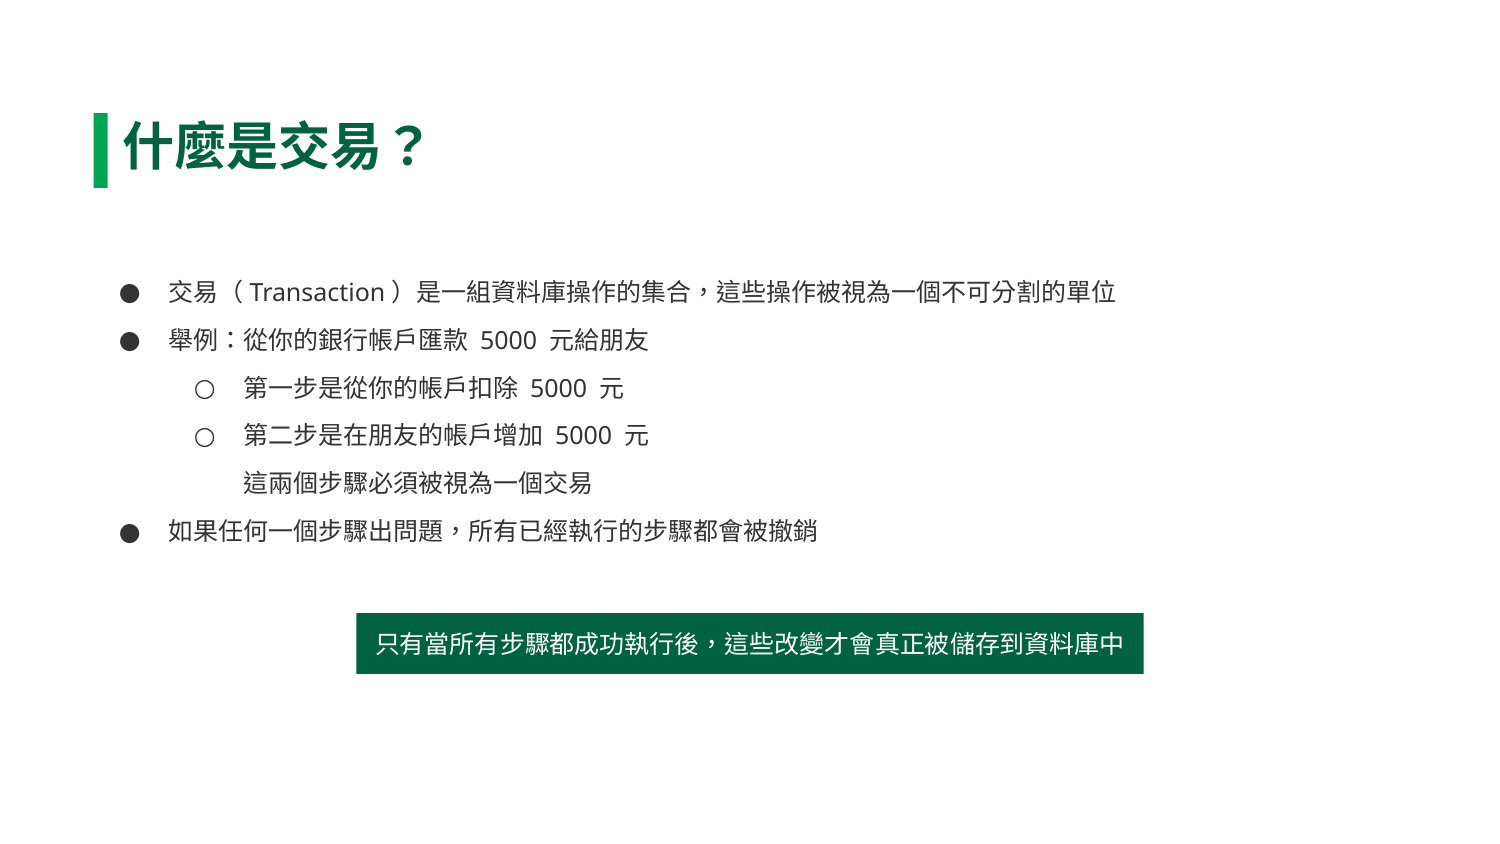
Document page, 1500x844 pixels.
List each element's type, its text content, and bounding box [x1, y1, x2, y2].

text_box 只有當所有步驟都成功執行後，這些改變才會真正被儲存到資料庫中 [356, 613, 1144, 674]
text_box 什麼是交易？ [123, 113, 1471, 176]
text_box [93, 113, 108, 188]
text_box 交易（Transaction）是一組資料庫操作的集合，這些操作被視為一個不可分割的單位 舉例：從你的銀行帳戶匯款 5000 元給朋友 第一步是從你的帳戶扣除 5000 元 第二步是在朋友的帳戶增加 5000 元 這兩個步驟必須被視為一個交易 如果任何一個步驟出問題，所有已經執行的步驟都會被撤銷 [93, 258, 1442, 546]
